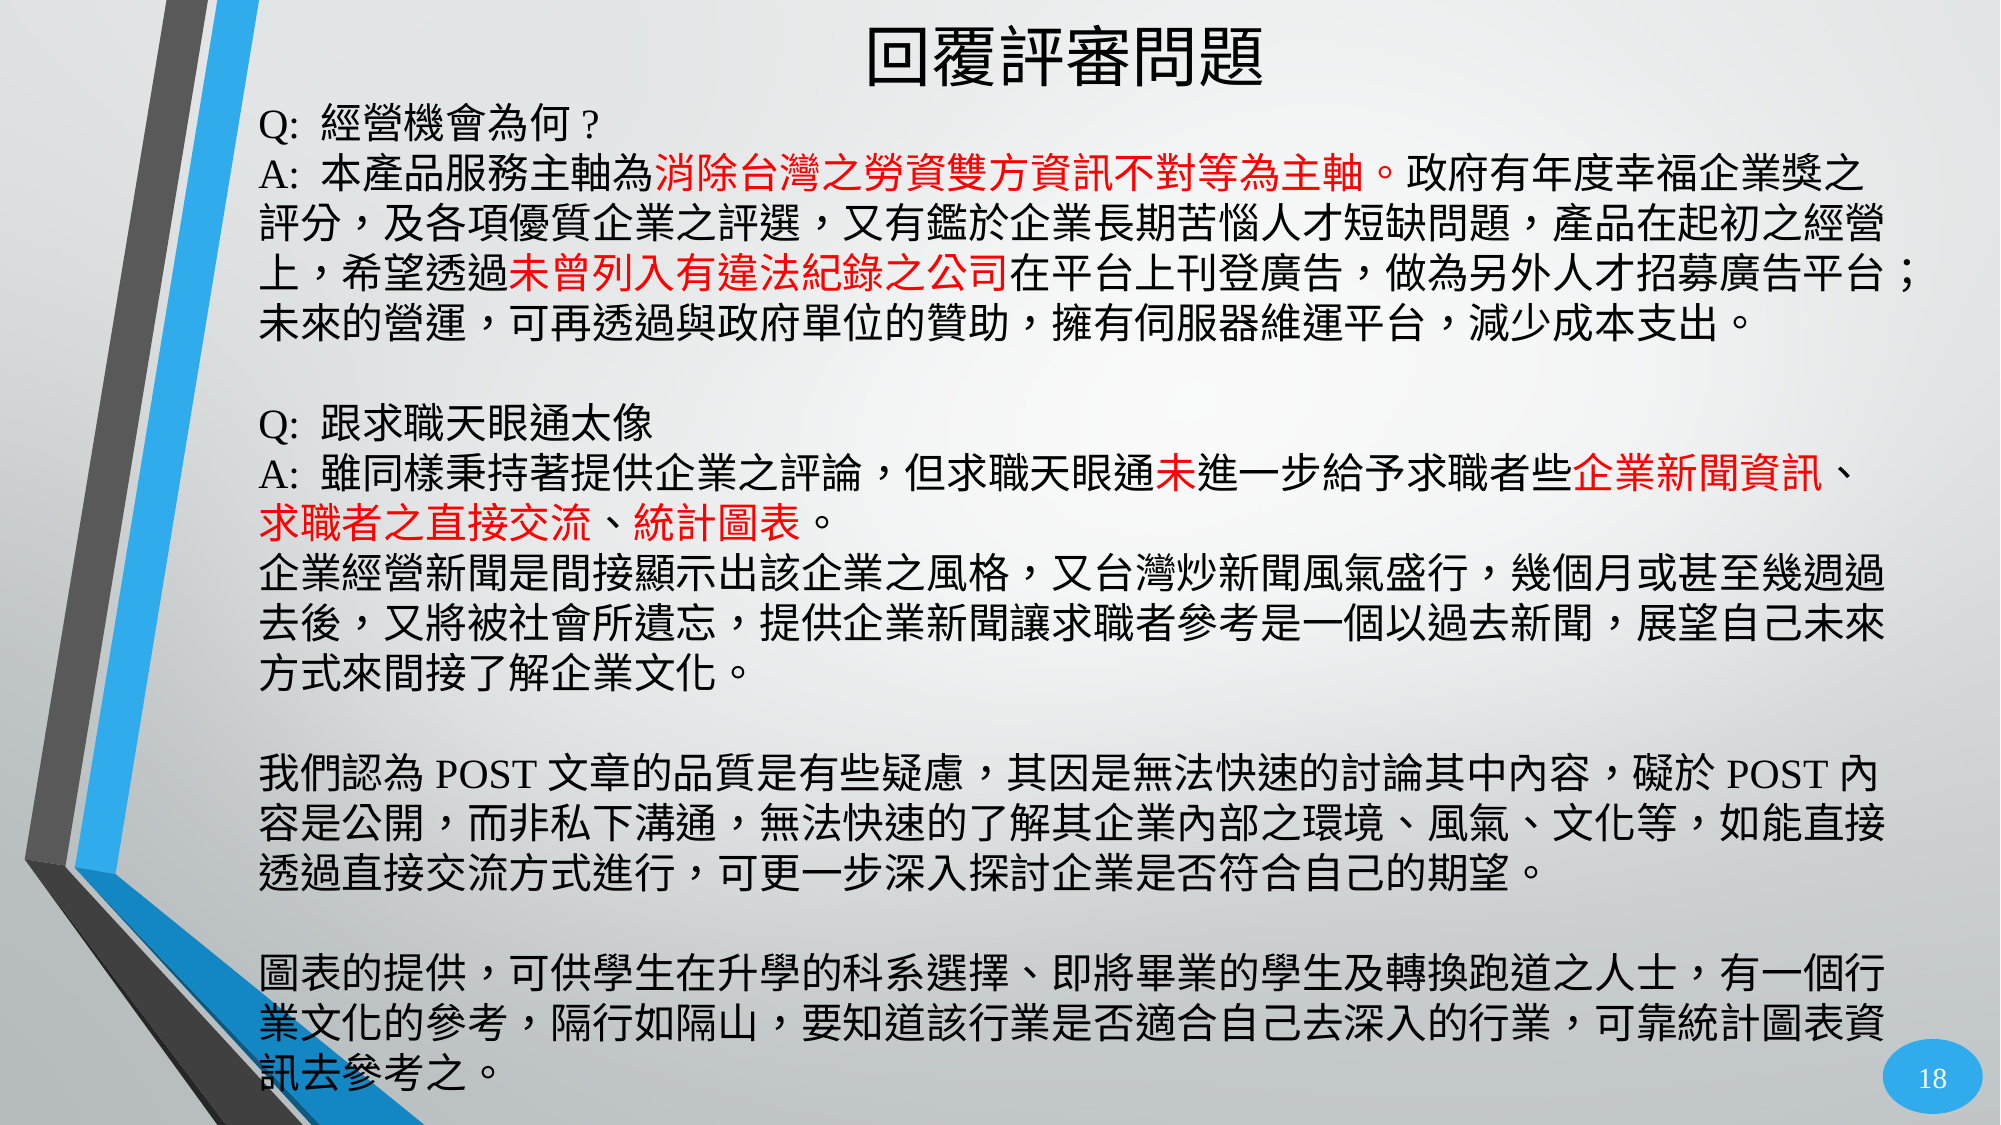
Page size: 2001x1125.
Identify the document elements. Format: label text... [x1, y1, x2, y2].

text_box 18 [1882, 1038, 1983, 1114]
text_box Q: 經營機會為何? A: 本產品服務主軸為消除台灣之勞資雙方資訊不對等為主軸。政府有年度幸福企業獎之評分，及各項優質企業之評選，又有鑑於企業長期苦惱人才短缺問題，產品在起初之經營上，希望透過未曾列入有違法紀錄之公司在平台上刊登廣告，做為另外人才招募廣告平台；未來的營運，可再透過與政府單位的贊助，擁有伺服器維運平台，減少成本支出。 Q: 跟求職天眼通太像 A: 雖同樣秉持著提供企業之評論，但求職天眼通未進一步給予求職者些企業新聞資訊、求職者之直接交流、統計圖表。 企業經營新聞是間接顯示出該企業之風格，又台灣炒新聞風氣盛行，幾個月或甚至幾週過去後，又將被社會所遺忘，提供企業新聞讓求職者參考是一個以過去新聞，展望自己未來方式來間接了解企業文化。 我們認為POST文章的品質是有些疑慮，其因是無法快速的討論其中內容，礙於POST內容是公開，而非私下溝通，無法快速的了解其企業內部之環境、風氣、文化等，如能直接透過直接交流方式進行，可更一步深入探討企業是否符合自己的期望。 圖表的提供，可供學生在升學的科系選擇、即將畢業的學生及轉換跑道之人士，有一個行業文化的參考，隔行如隔山，要知道該行業是否適合自己去深入的行業，可靠統計圖表資訊去參考之。 [243, 89, 1915, 1105]
title 回覆評審問題 [243, 0, 1887, 89]
